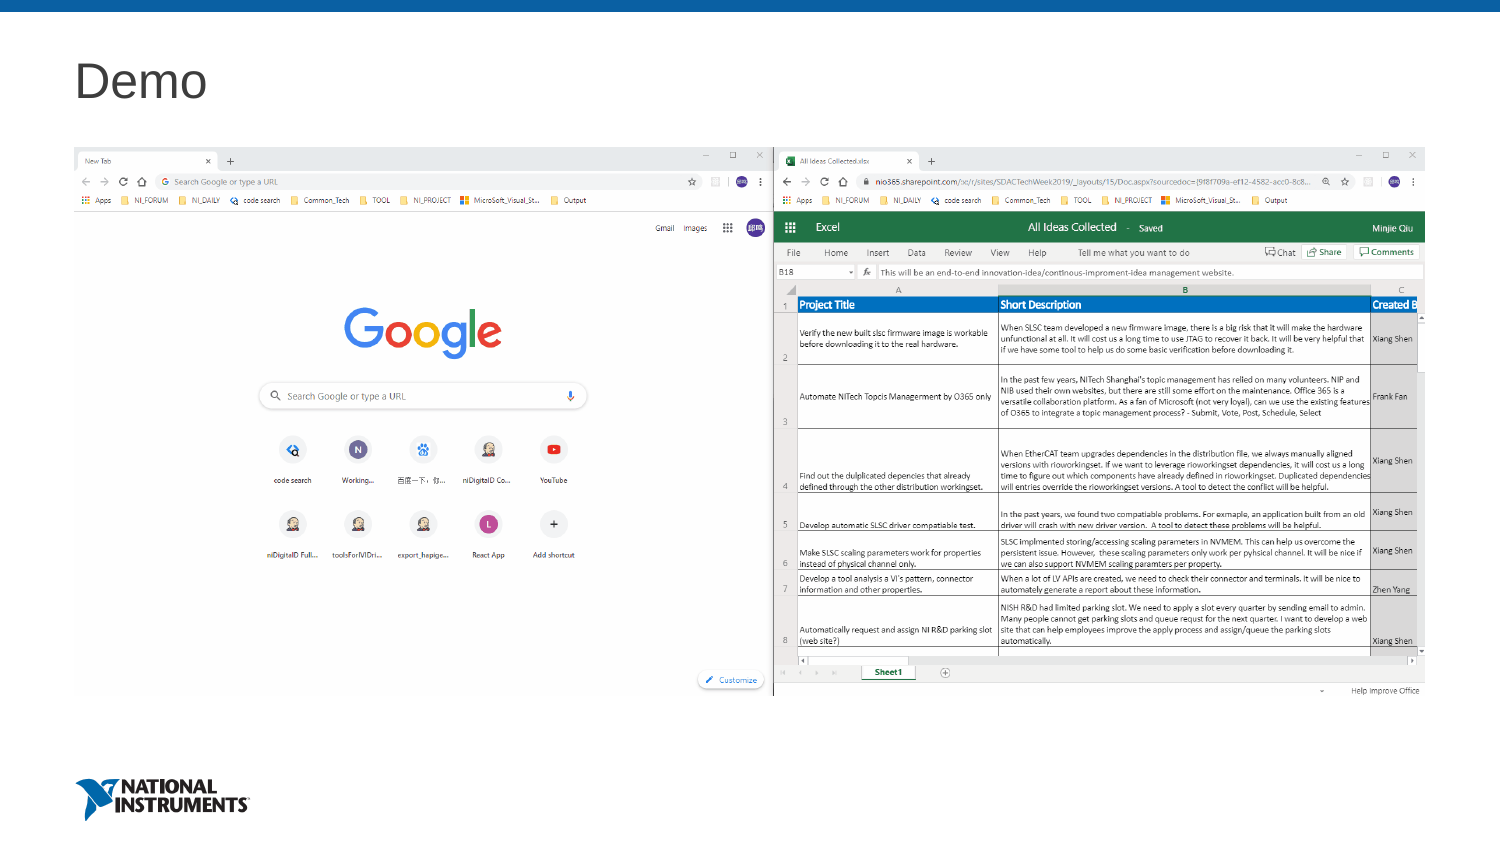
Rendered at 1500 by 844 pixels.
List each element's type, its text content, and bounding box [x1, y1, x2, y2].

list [74, 147, 1425, 696]
title Demo [74, 45, 1425, 120]
